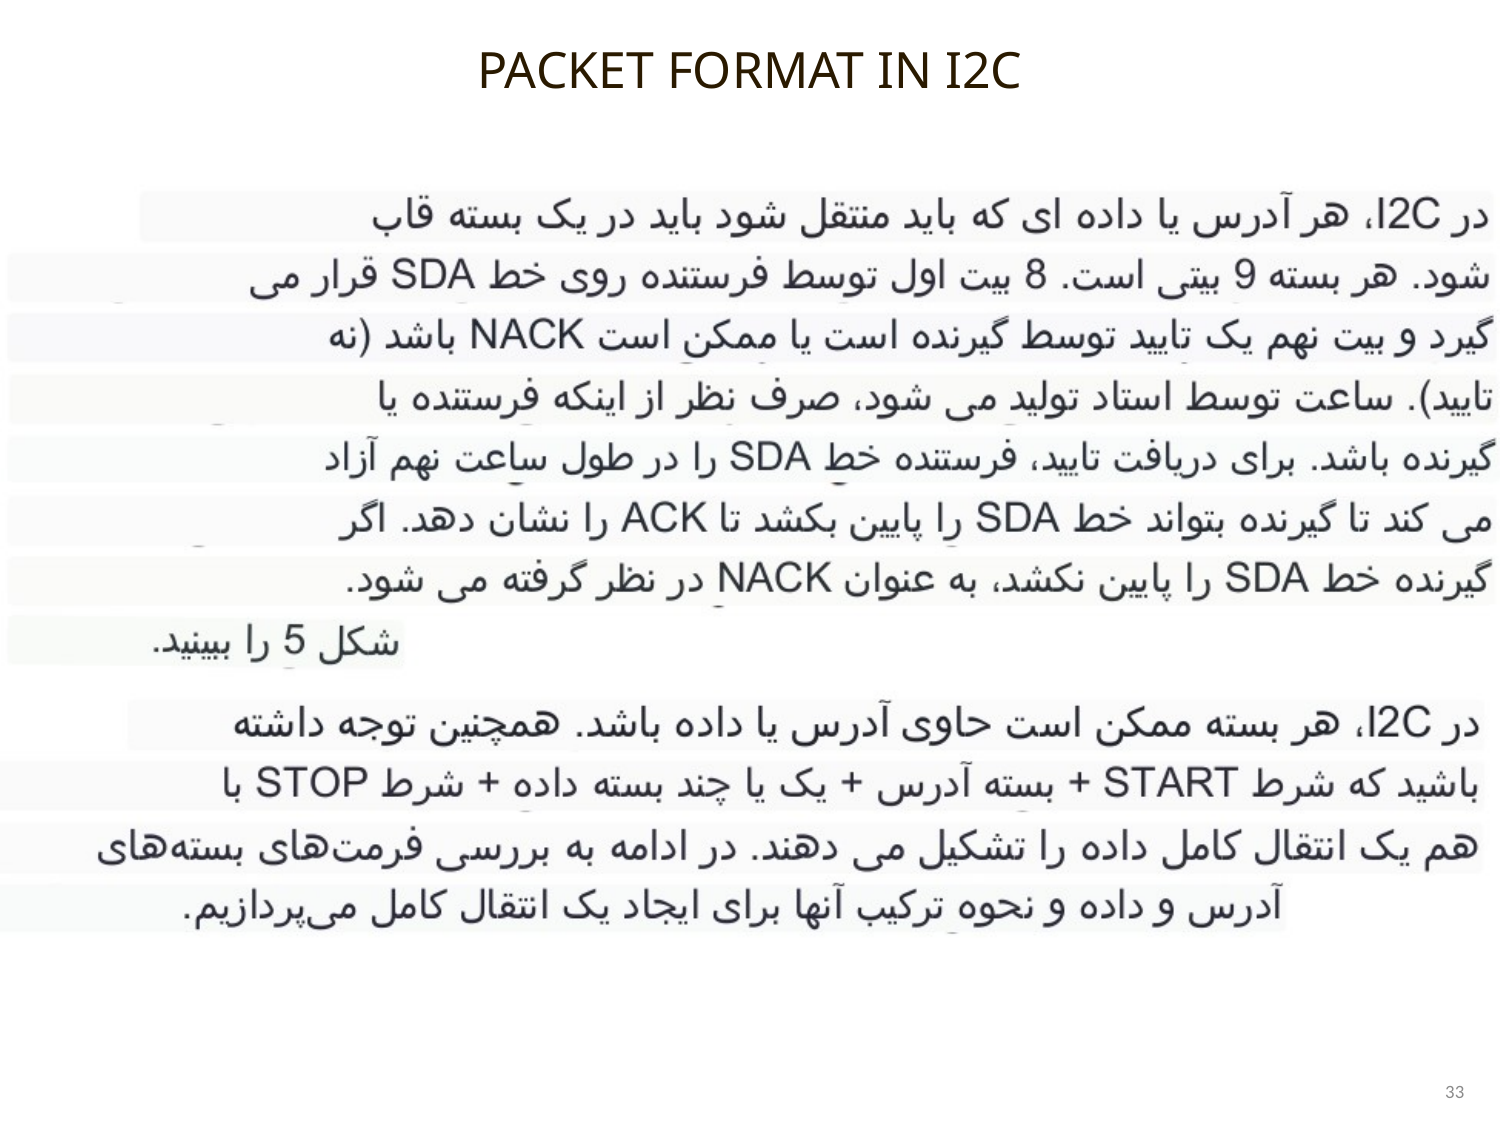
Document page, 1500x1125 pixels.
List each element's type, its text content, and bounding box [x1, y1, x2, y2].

picture [0, 173, 1500, 951]
text_box PACKET FORMAT IN I2C [374, 31, 1125, 107]
